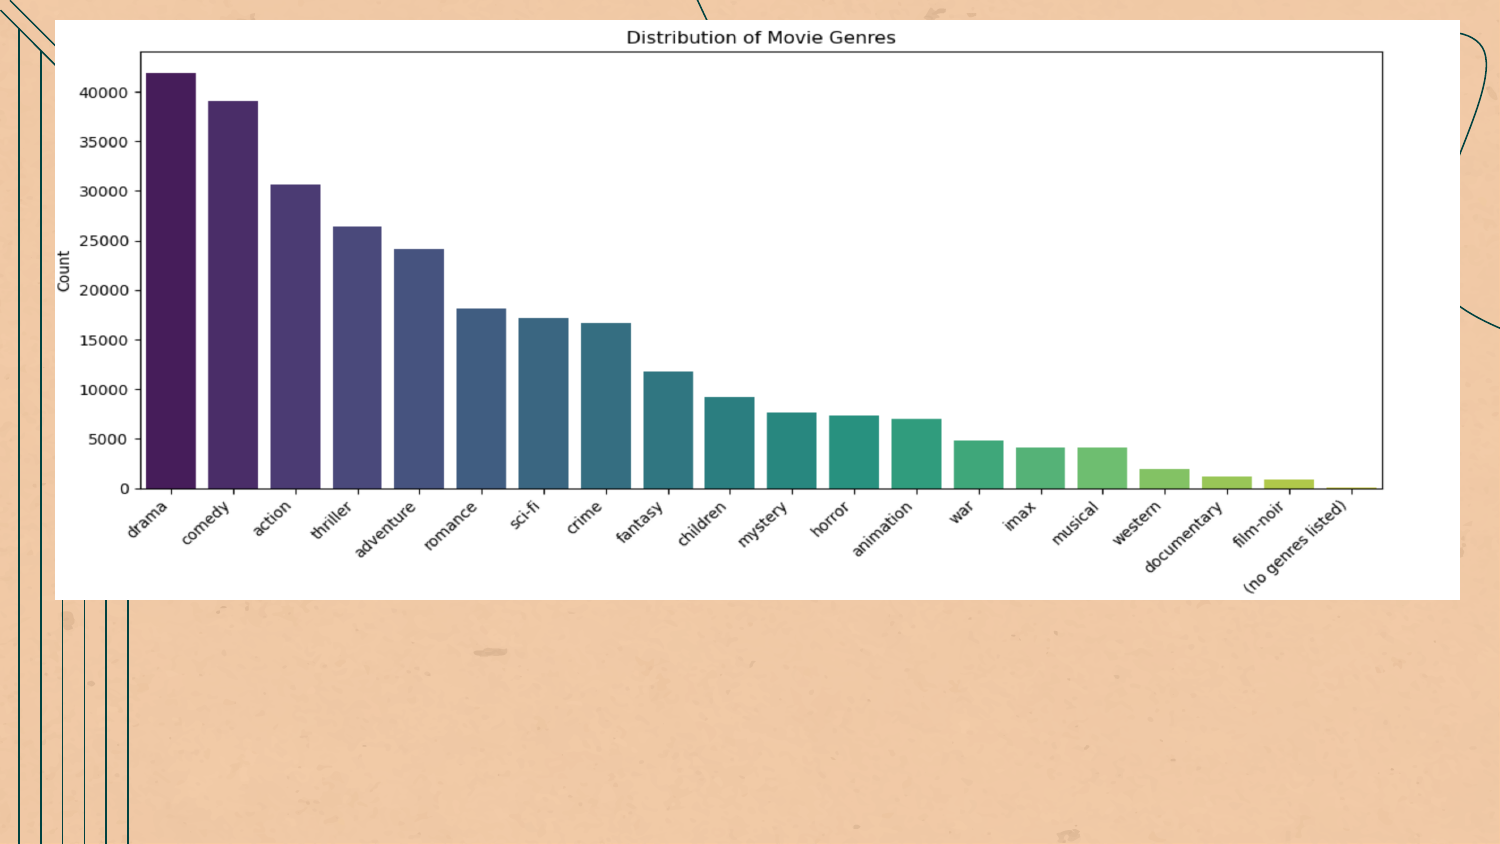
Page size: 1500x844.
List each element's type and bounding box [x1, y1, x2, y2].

picture [55, 19, 1461, 601]
